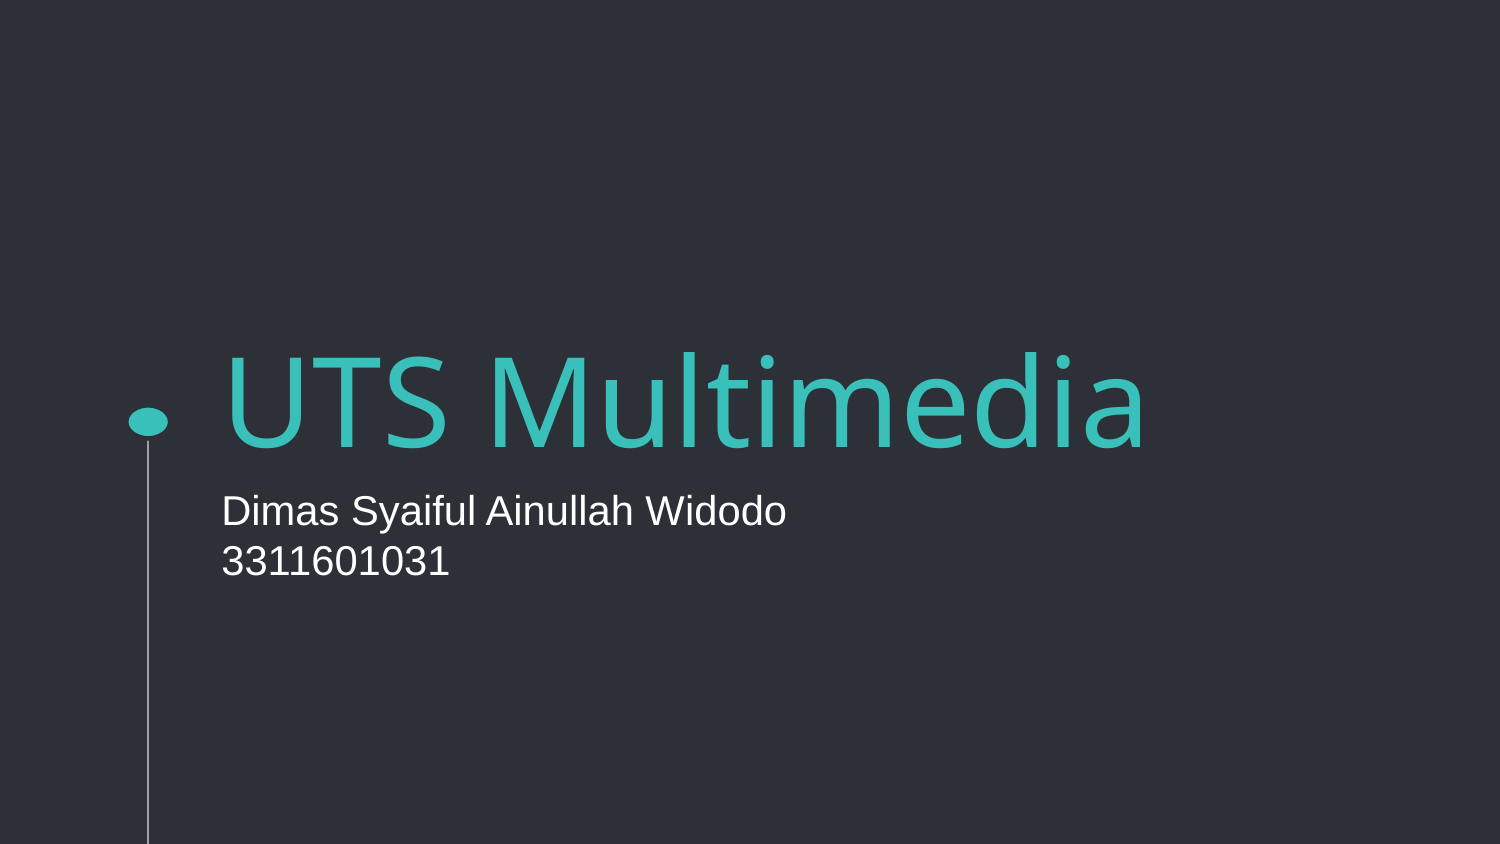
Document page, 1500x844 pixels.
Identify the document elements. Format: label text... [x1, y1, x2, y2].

text_box UTS Multimedia [206, 344, 1294, 488]
text_box Dimas Syaiful Ainullah Widodo 3311601031 [206, 468, 1137, 566]
